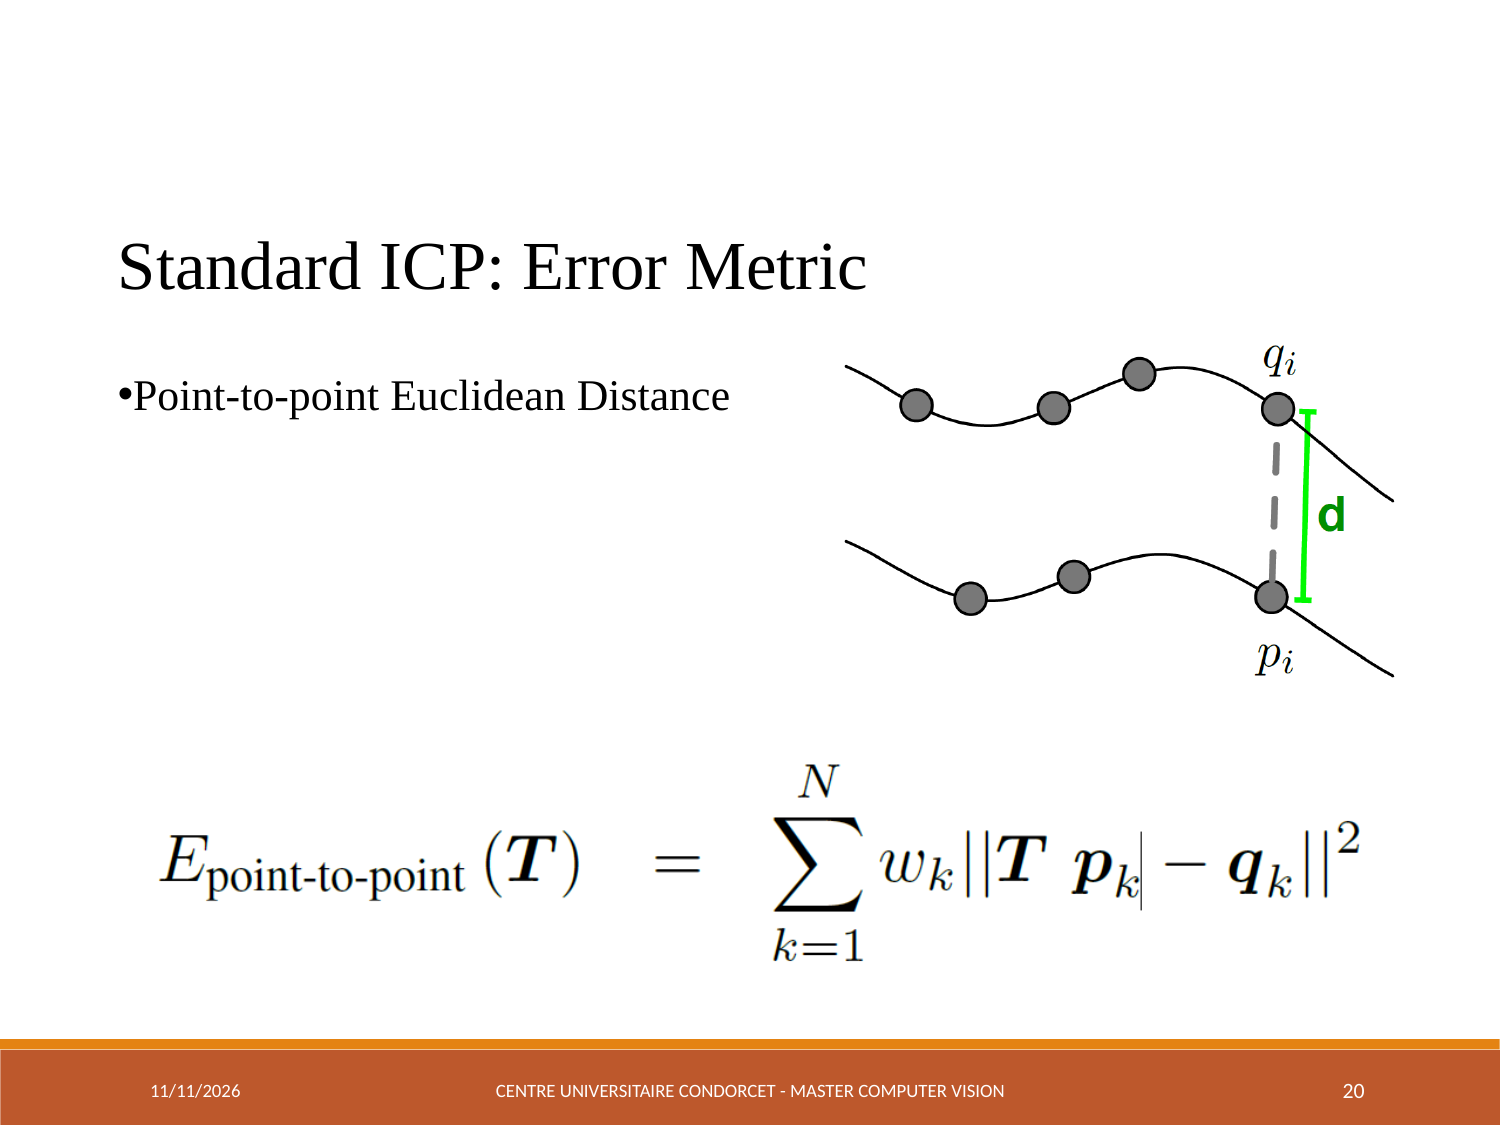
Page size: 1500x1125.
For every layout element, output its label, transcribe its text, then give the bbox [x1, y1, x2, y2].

footer Centre Universitaire Condorcet - Master Computer Vision [453, 1059, 1047, 1120]
text_box Standard ICP: Error Metric [103, 185, 1397, 349]
text_box Point-to-point Euclidean Distance [103, 365, 1397, 901]
picture [833, 320, 1418, 693]
slide_number 20 [1218, 1059, 1380, 1120]
picture [102, 727, 1367, 975]
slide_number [135, 1059, 440, 1120]
